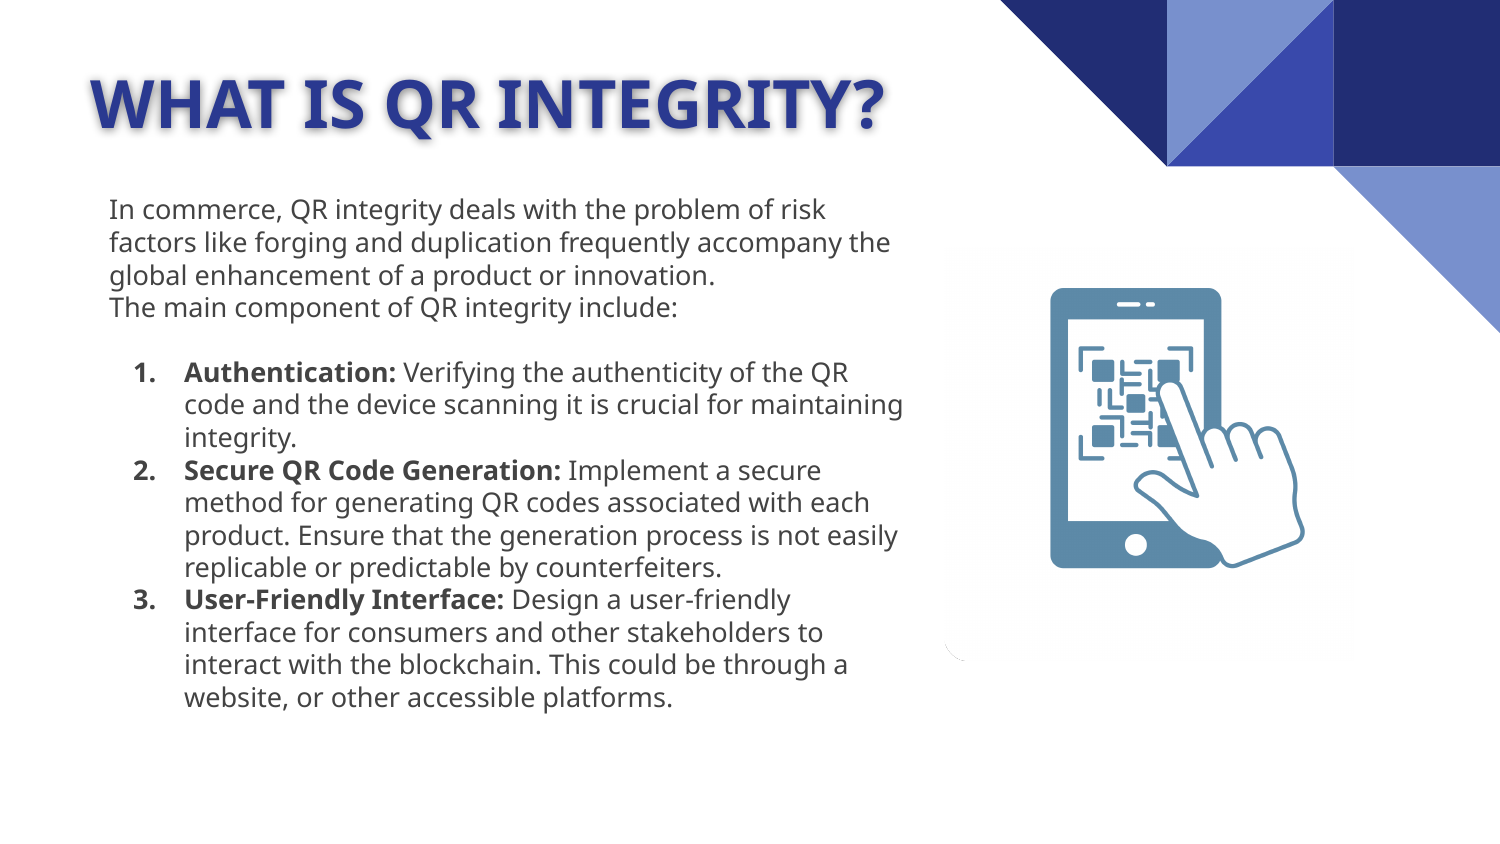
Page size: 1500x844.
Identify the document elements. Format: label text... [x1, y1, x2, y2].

picture [944, 247, 1354, 661]
title WHAT IS QR INTEGRITY? [75, 32, 1425, 171]
text_box In commerce, QR integrity deals with the problem of risk factors like forging and duplication frequently accompany the global enhancement of a product or innovation. The main component of QR integrity include: Authentication: Verifying the authenticity of the QR code and the device scanning it is crucial for maintaining integrity. Secure QR Code Generation: Implement a secure method for generating QR codes associated with each product. Ensure that the generation process is not easily replicable or predictable by counterfeiters. User-Friendly Interface: Design a user-friendly interface for consumers and other stakeholders to interact with the blockchain. This could be through a website, or other accessible platforms. [94, 177, 920, 820]
